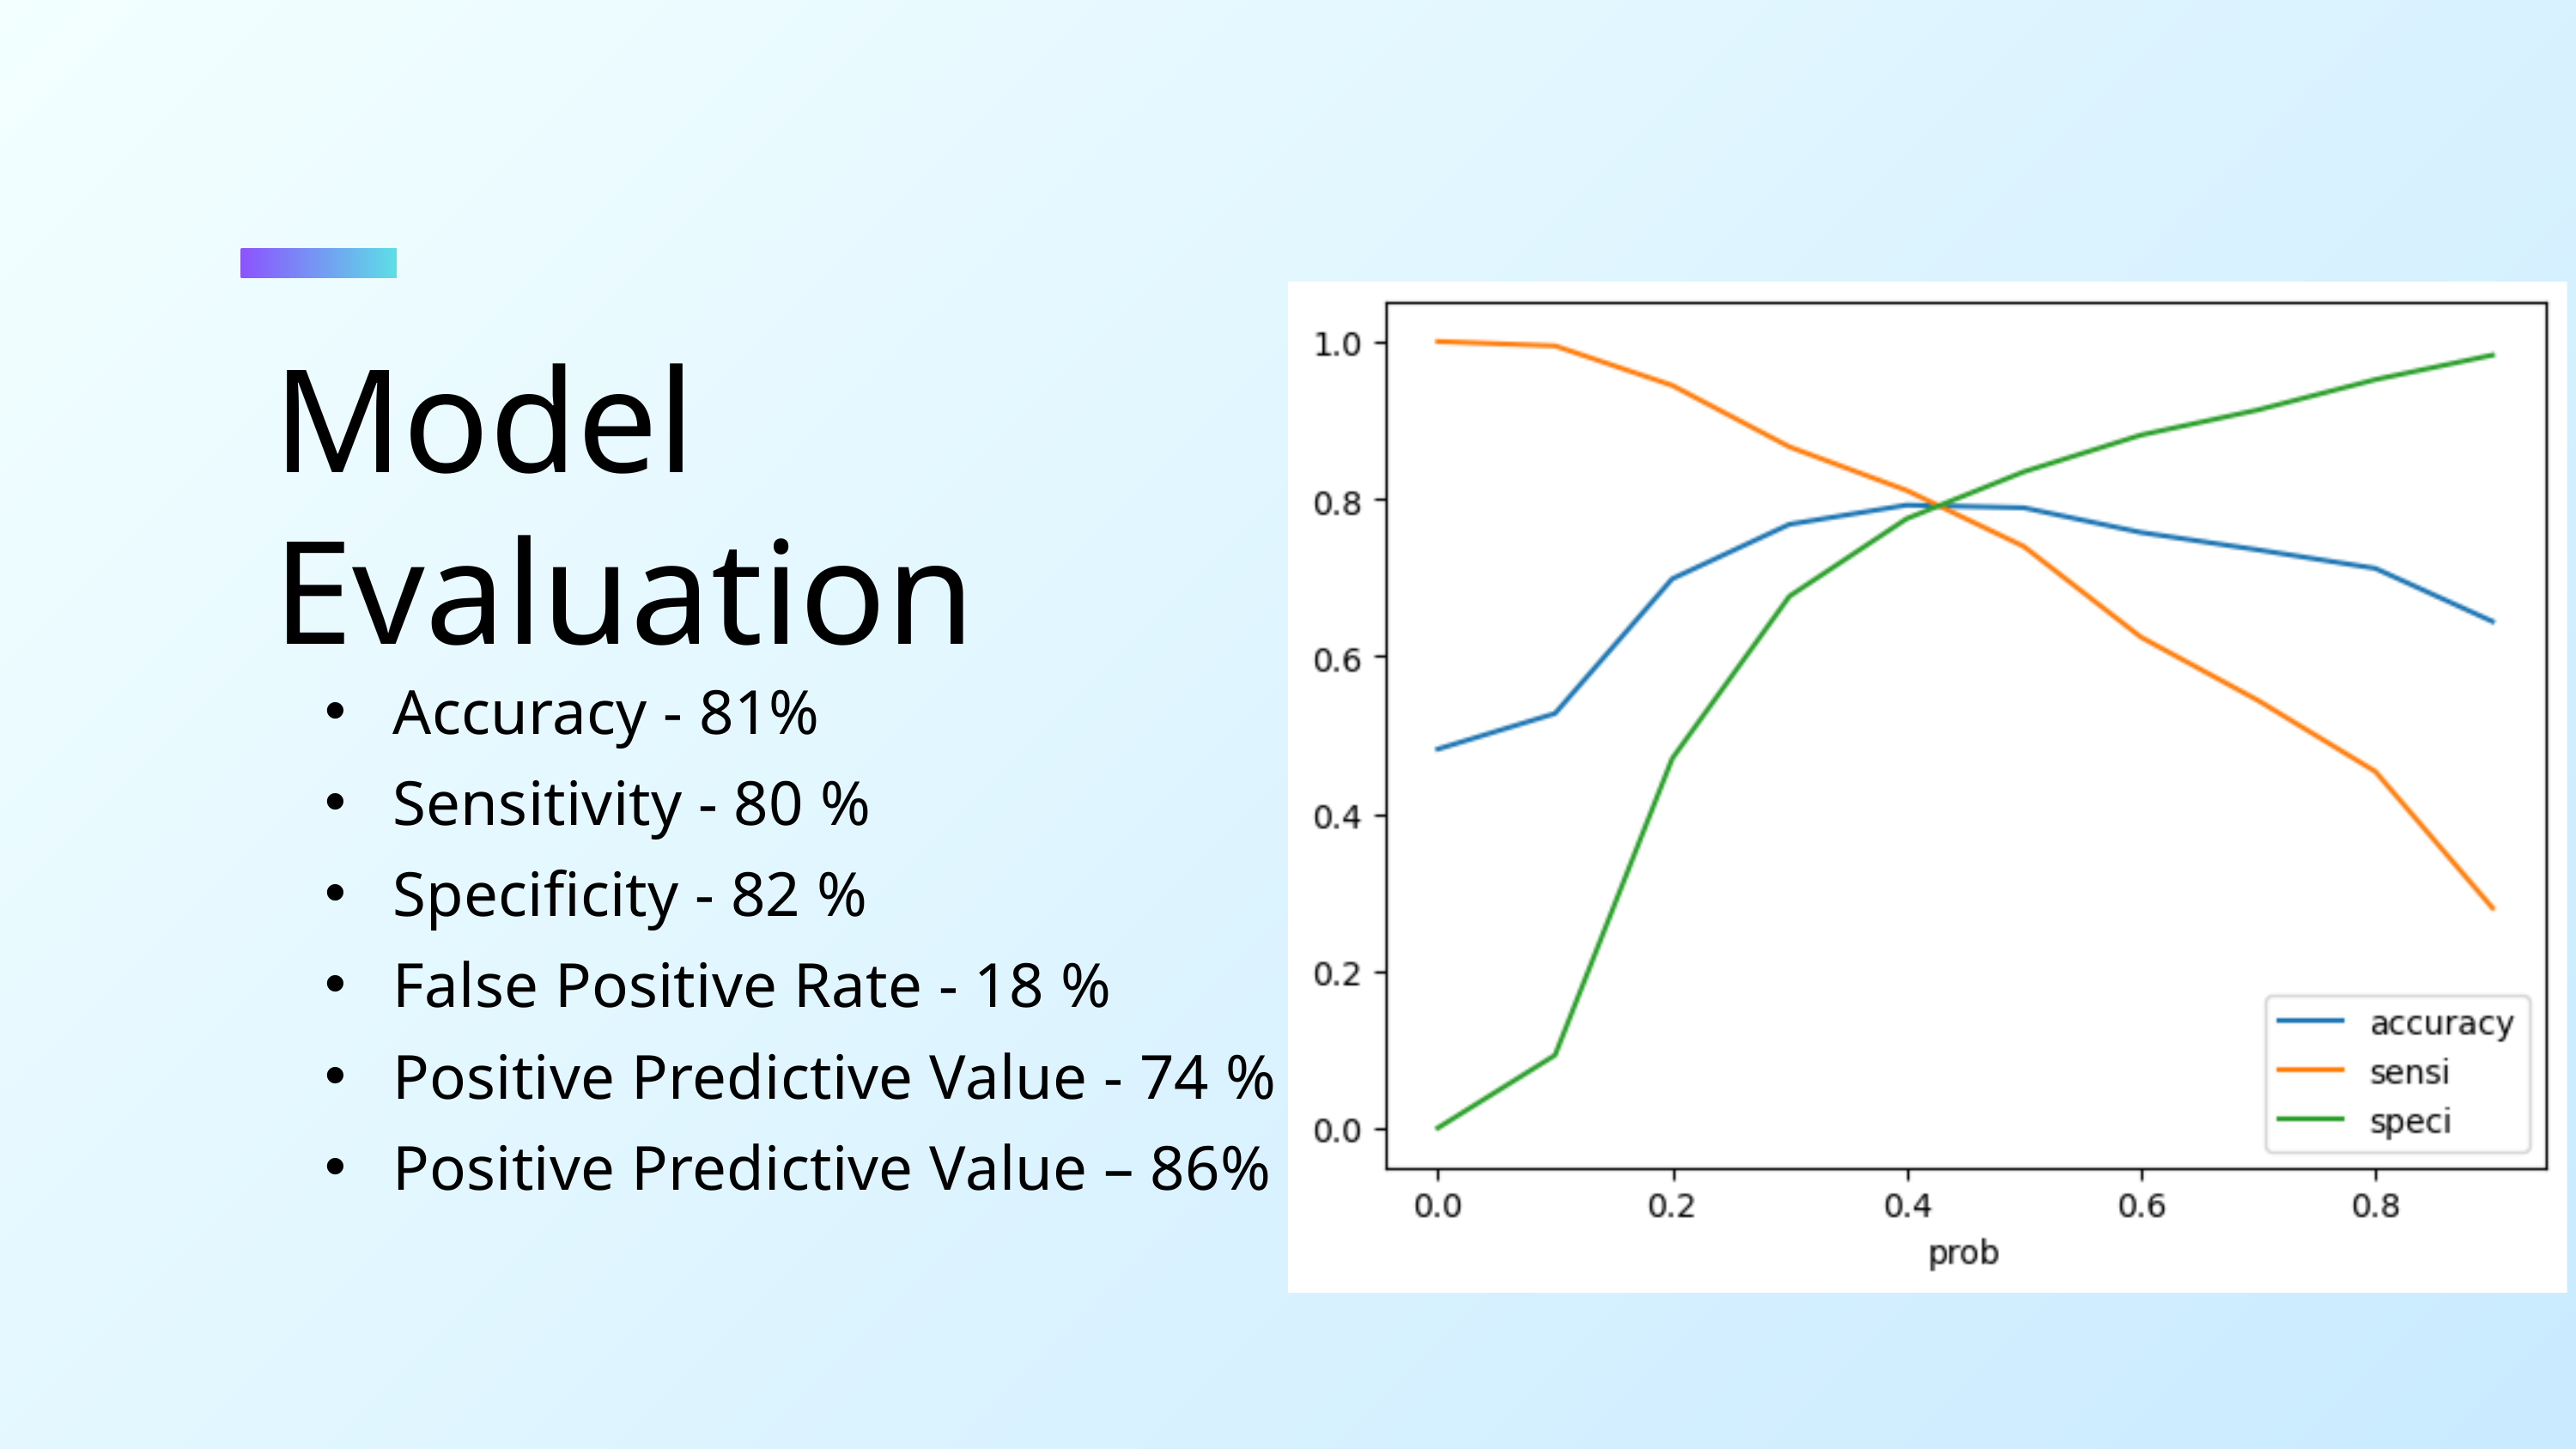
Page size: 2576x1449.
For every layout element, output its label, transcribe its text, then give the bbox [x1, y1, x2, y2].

text_box Model Evaluation [273, 329, 1297, 673]
text_box [1288, 282, 2567, 1293]
text_box Accuracy - 81% Sensitivity - 80 % Specificity - 82 % False Positive Rate - 18 % Positive Predictive Value - 74 % Positive Predictive Value – 86% [273, 673, 1297, 1203]
text_box [240, 248, 397, 278]
